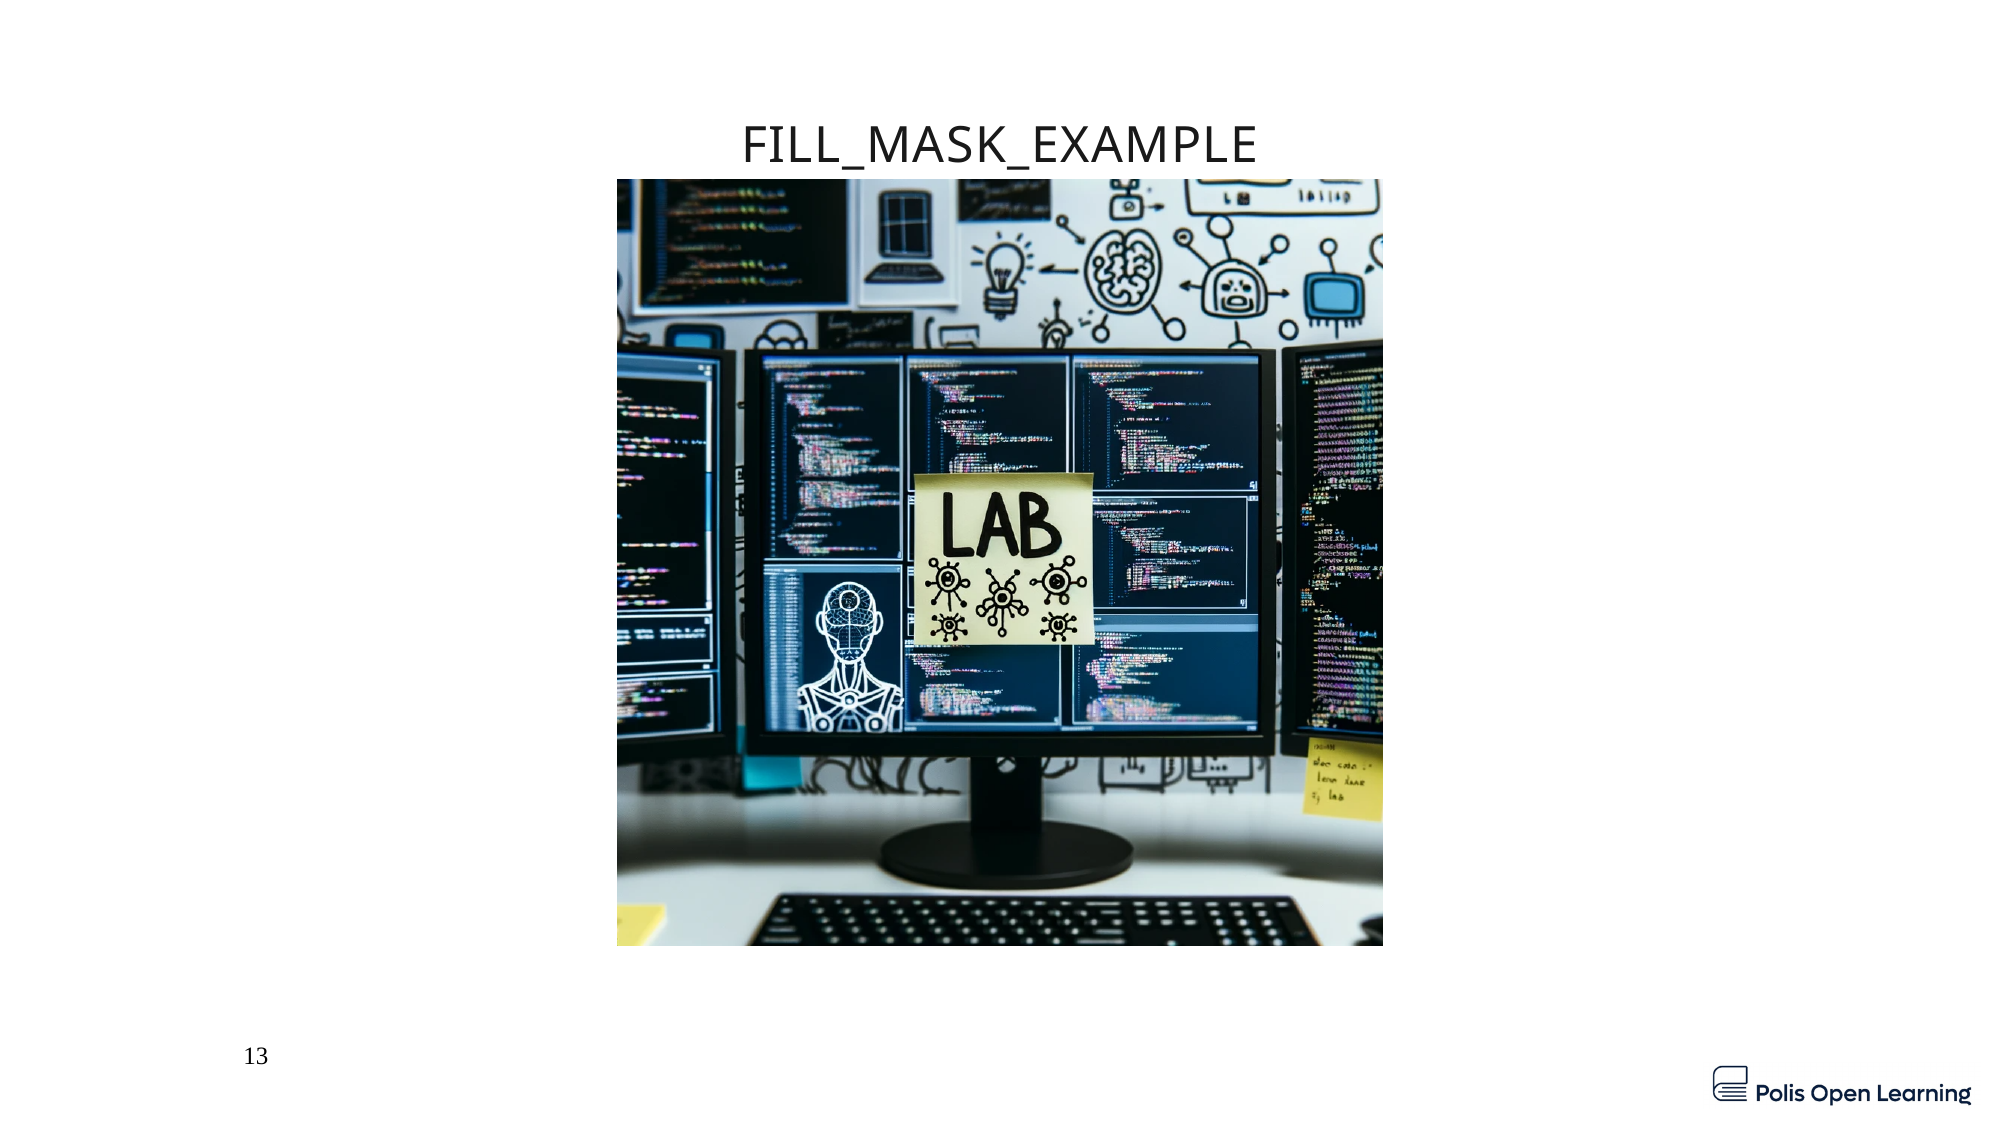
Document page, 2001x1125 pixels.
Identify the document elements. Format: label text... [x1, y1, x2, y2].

picture [1702, 1062, 1981, 1110]
picture [617, 179, 1383, 946]
text_box FILL_MASK_EXAMPLE [370, 107, 1630, 173]
